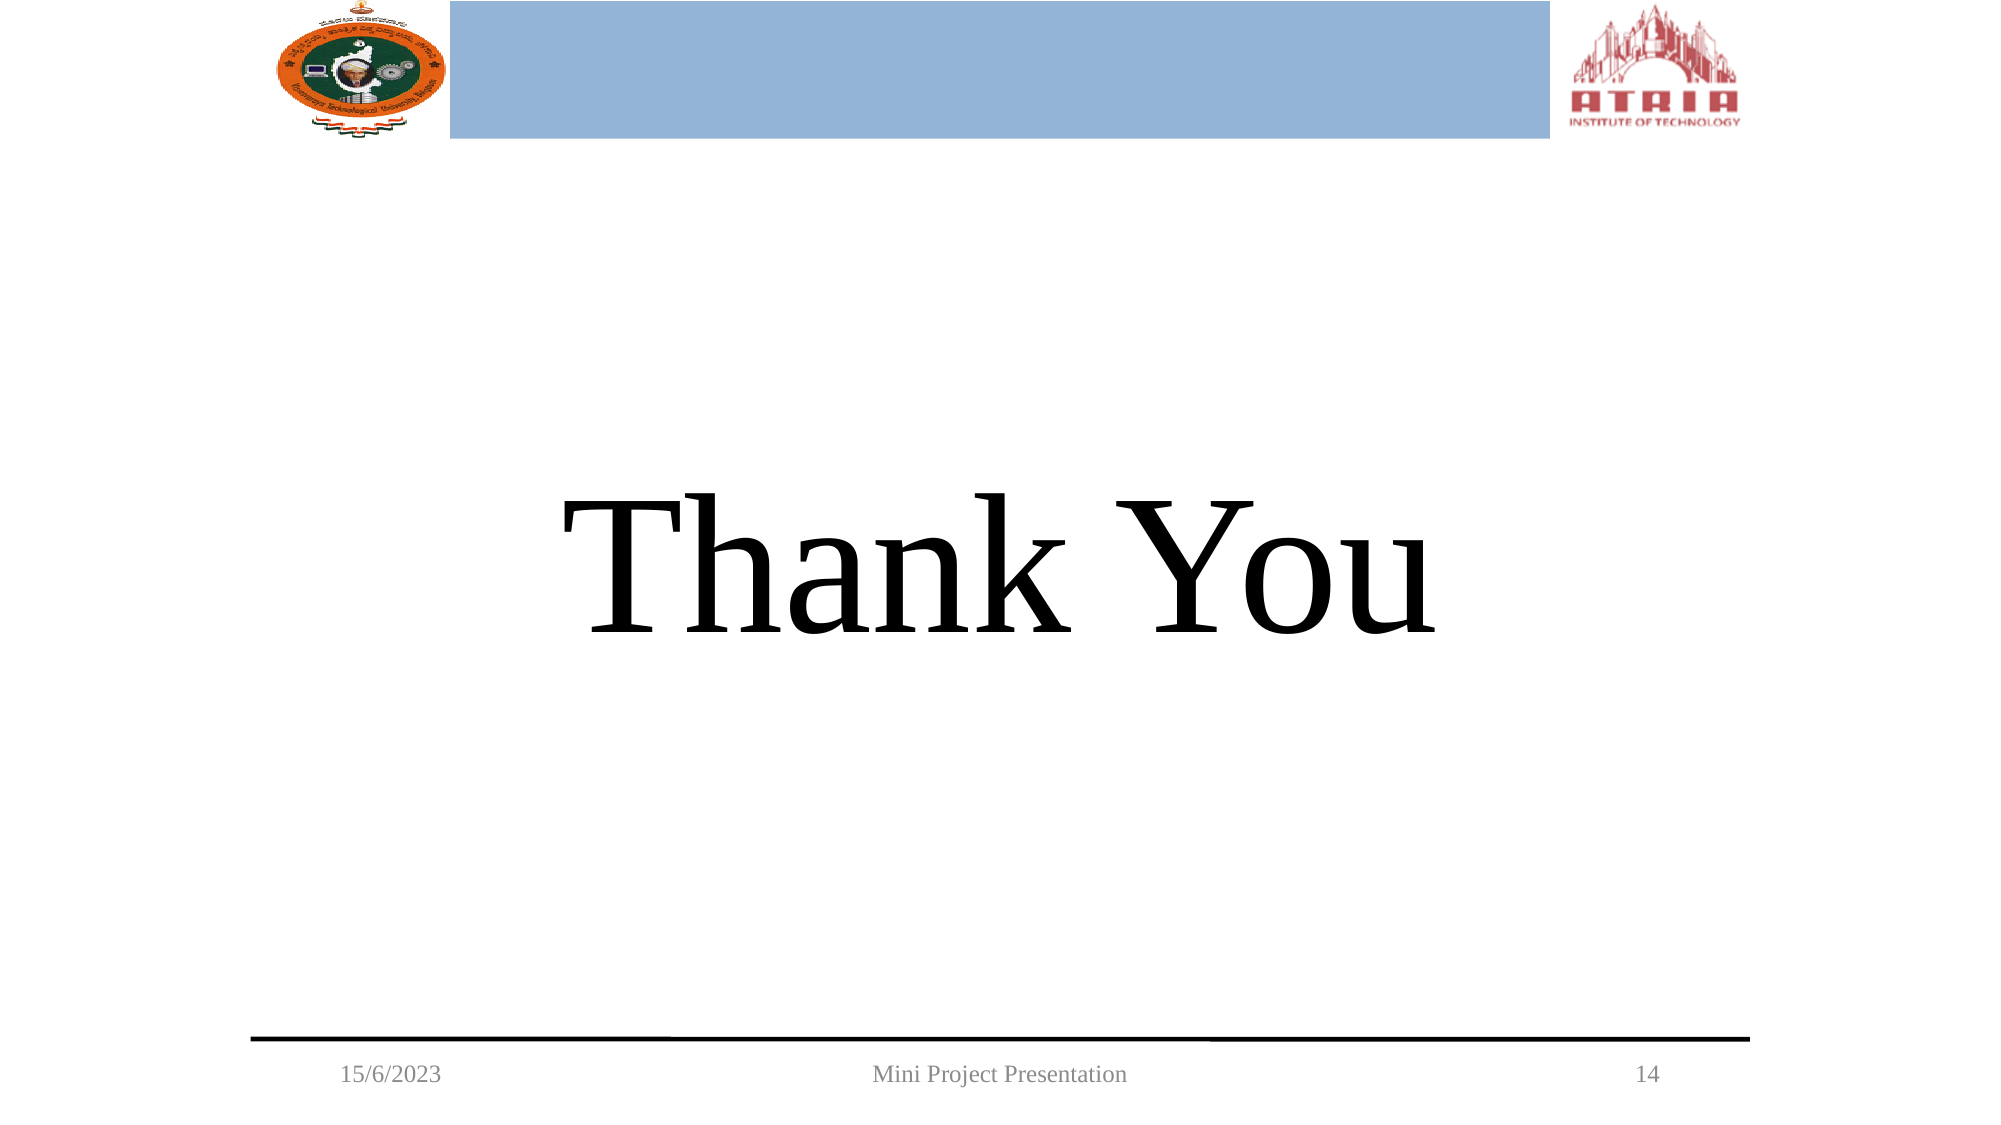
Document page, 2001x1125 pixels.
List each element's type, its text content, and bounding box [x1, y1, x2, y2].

picture [274, 0, 450, 138]
slide_number 14 [1325, 1042, 1675, 1103]
text_box [450, 1, 1550, 139]
text_box Thank You [249, 424, 1750, 680]
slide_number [324, 1042, 675, 1103]
footer Mini Project Presentation [762, 1042, 1238, 1103]
picture [1562, 1, 1750, 139]
